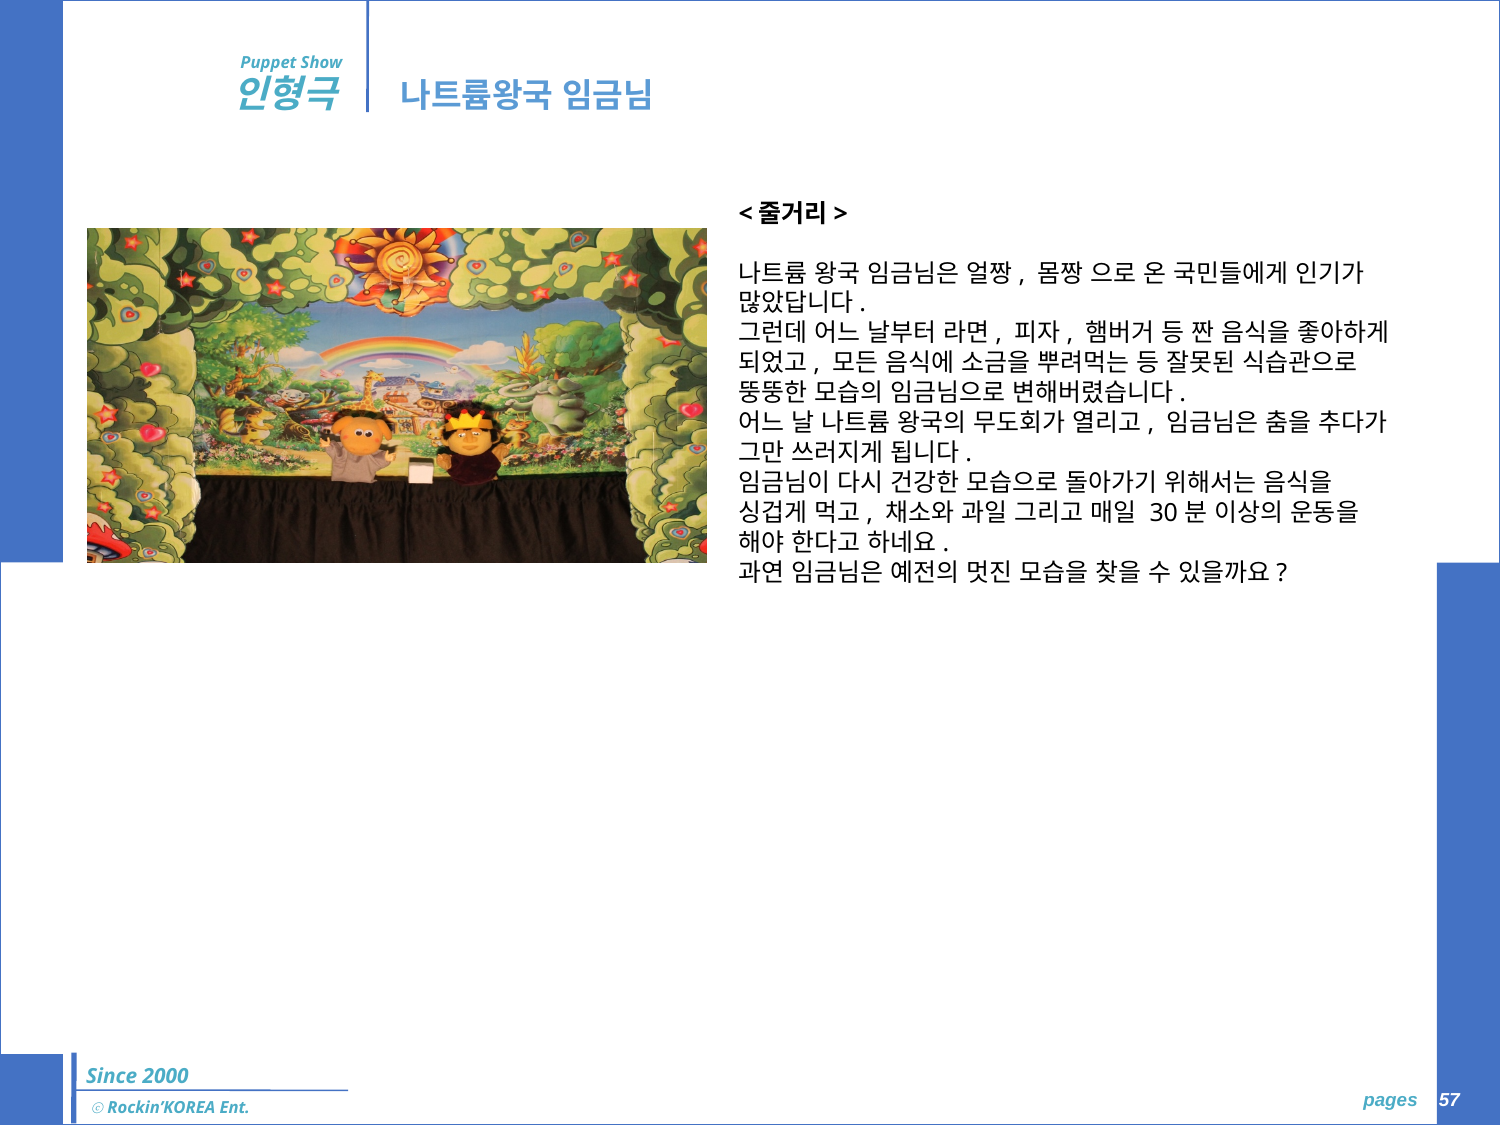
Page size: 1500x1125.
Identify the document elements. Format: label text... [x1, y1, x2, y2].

text_box [0, 1053, 64, 1125]
text_box pages 57 [1311, 1077, 1475, 1125]
text_box <줄거리> 나트륨 왕국 임금님은 얼짱, 몸짱 으로 온 국민들에게 인기가 많았답니다. 그런데 어느 날부터 라면, 피자, 햄버거 등 짠 음식을 좋아하게 되었고, 모든 음식에 소금을 뿌려먹는 등 잘못된 식습관으로 뚱뚱한 모습의 임금님으로 변해버렸습니다. 어느 날 나트륨 왕국의 무도회가 열리고, 임금님은 춤을 추다가 그만 쓰러지게 됩니다. 임금님이 다시 건강한 모습으로 돌아가기 위해서는 음식을 싱겁게 먹고, 채소와 과일 그리고 매일 30분 이상의 운동을 해야 한다고 하네요. 과연 임금님은 예전의 멋진 모습을 찾을 수 있을까요? [723, 189, 1423, 594]
text_box Since 2000 [71, 1055, 204, 1096]
text_box [0, 0, 1500, 1125]
text_box Puppet Show [225, 44, 358, 80]
picture [87, 228, 707, 563]
text_box 인형극 [218, 62, 352, 123]
text_box 나트륨왕국 임금님 [386, 66, 670, 121]
text_box [1436, 561, 1500, 1125]
text_box ⓒ Rockin’KOREA Ent. [75, 1091, 266, 1125]
